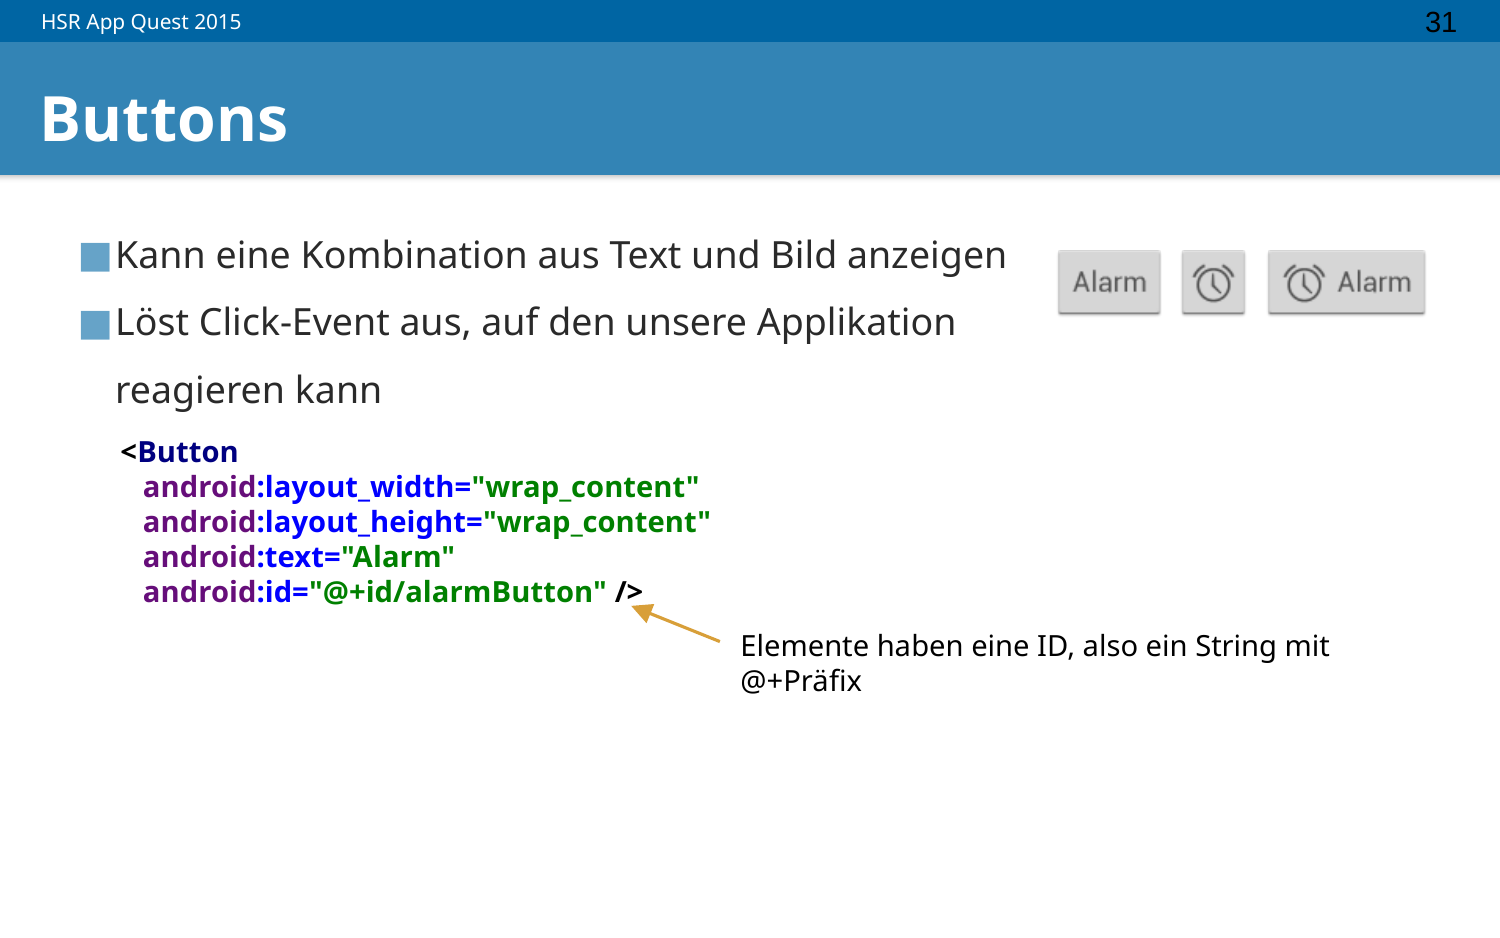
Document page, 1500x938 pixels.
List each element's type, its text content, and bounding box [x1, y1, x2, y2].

title Buttons [24, 42, 1491, 169]
text_box Elemente haben eine ID, also ein String mit @+Präfix [725, 611, 1470, 675]
text_box <Button android:layout_width="wrap_content" android:layout_height="wrap_content" android:text="Alarm" android:id="@+id/alarmButton" /> [105, 417, 1019, 874]
list Kann eine Kombination aus Text und Bild anzeigen Löst Click-Event aus, auf den unsere Applikation reagieren kann [25, 193, 1491, 924]
slide_number ‹#› [1410, 0, 1500, 42]
picture [0, 0, 1500, 938]
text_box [630, 605, 721, 642]
